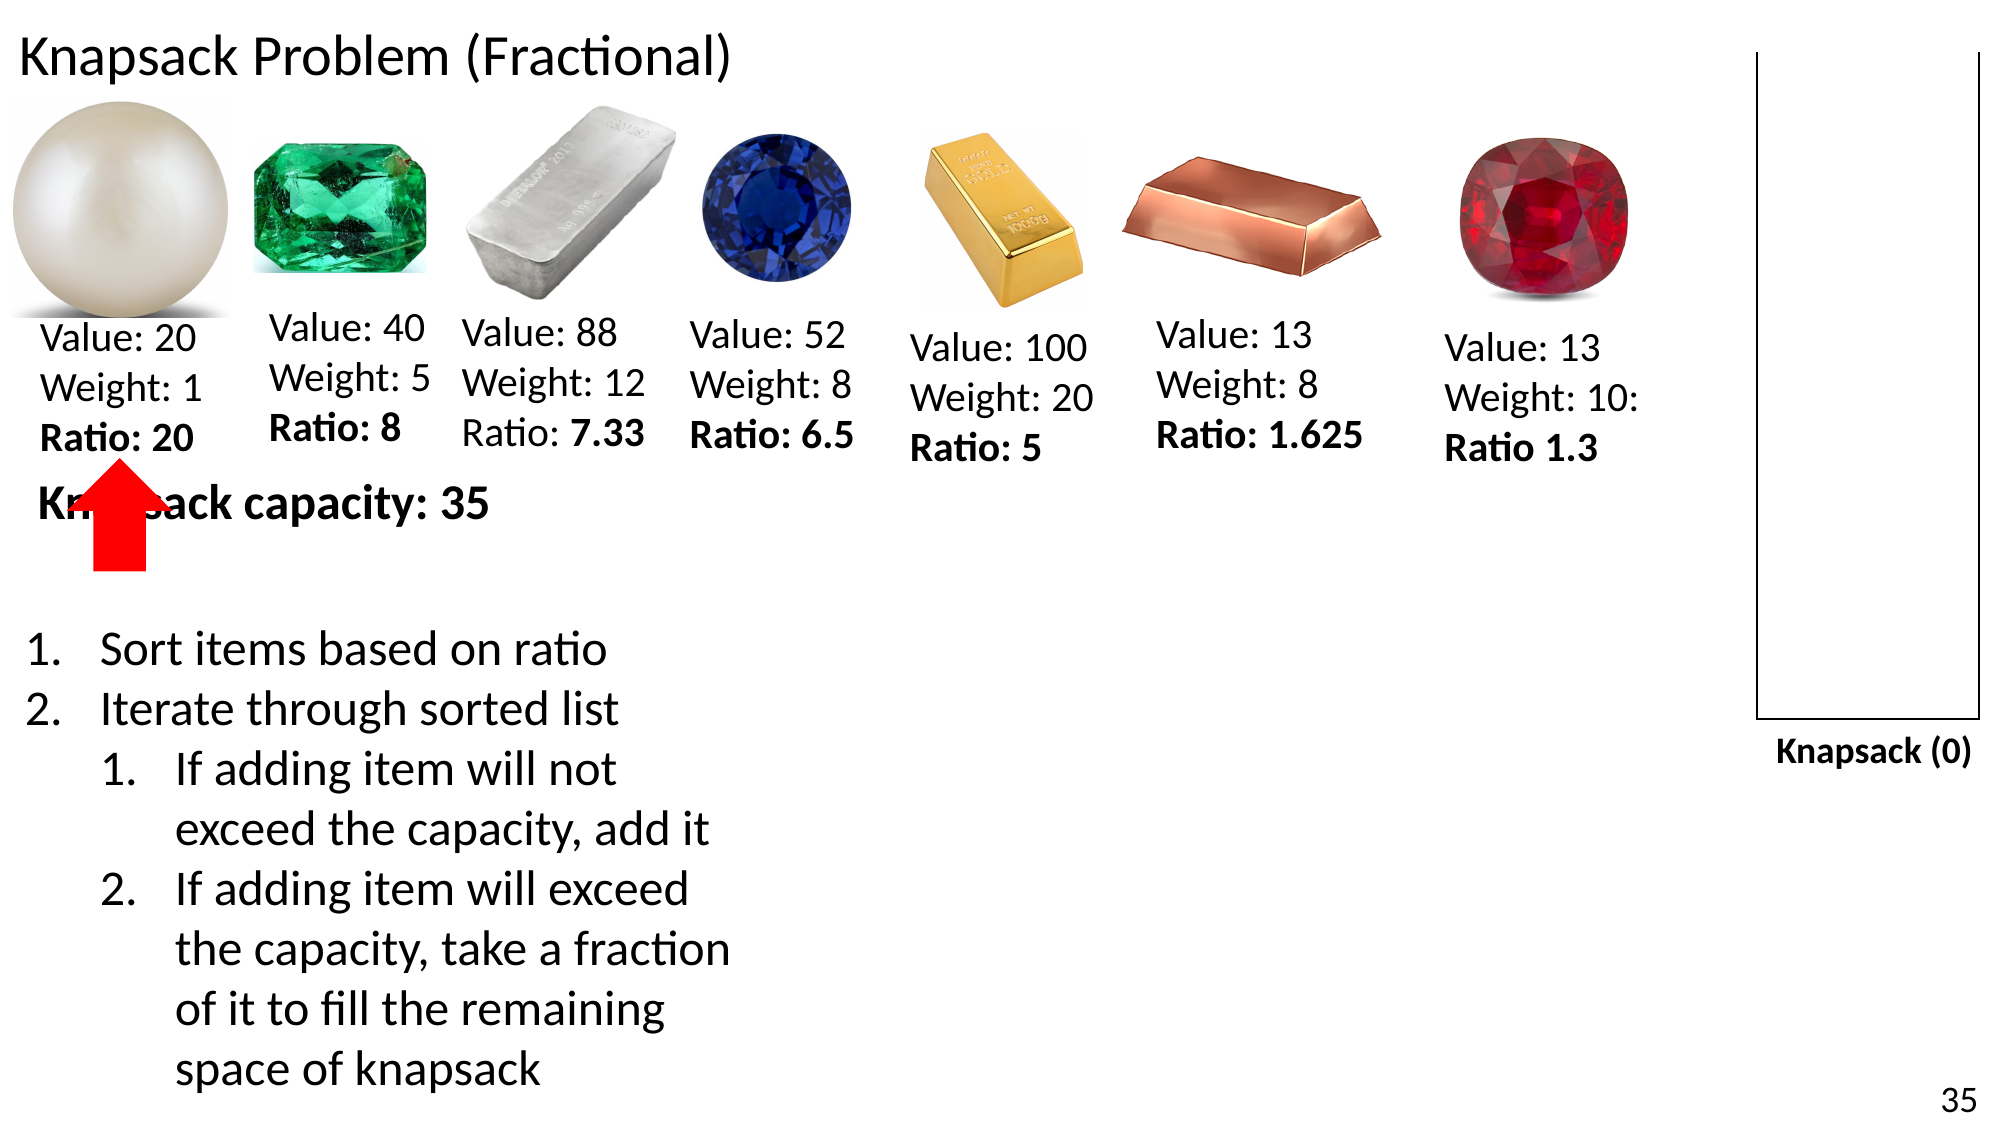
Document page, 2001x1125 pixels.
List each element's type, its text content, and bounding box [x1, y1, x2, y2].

text_box Value: 13 Weight: 8 Ratio: 1.625 [1141, 344, 1380, 464]
picture [460, 104, 678, 300]
text_box Value: 100 Weight: 20 Ratio: 5 [895, 311, 1110, 477]
text_box Value: 20 Weight: 1 Ratio: 20 [25, 318, 218, 461]
text_box Knapsack capacity: 35 [124, 461, 506, 537]
text_box Value: 13 Weight: 10: Ratio 1.3 [1429, 311, 1655, 477]
picture [1457, 109, 1631, 305]
picture [924, 133, 1083, 312]
text_box Value: 40 Weight: 5 Ratio: 8 [253, 292, 447, 458]
picture [1114, 68, 1391, 344]
picture [701, 133, 852, 283]
picture [253, 142, 427, 273]
text_box Knapsack capacity: 35 [23, 461, 115, 537]
text_box Value: 88 Weight: 12 Ratio: 7.33 [446, 297, 661, 463]
text_box Knapsack (0) [1761, 718, 1989, 779]
text_box [66, 457, 173, 572]
text_box Knapsack Problem (Fractional) [4, 9, 749, 94]
text_box Sort items based on ratio Iterate through sorted list If adding item will not exceed the capacity, add it If adding item will exceed the capacity, take a fraction of it to fill the remaining space of knapsack [10, 608, 772, 1103]
picture [9, 99, 231, 318]
text_box Value: 52 Weight: 8 Ratio: 6.5 [674, 299, 870, 464]
table_header [1758, 52, 1978, 718]
text_box 35 [1925, 1068, 1997, 1114]
